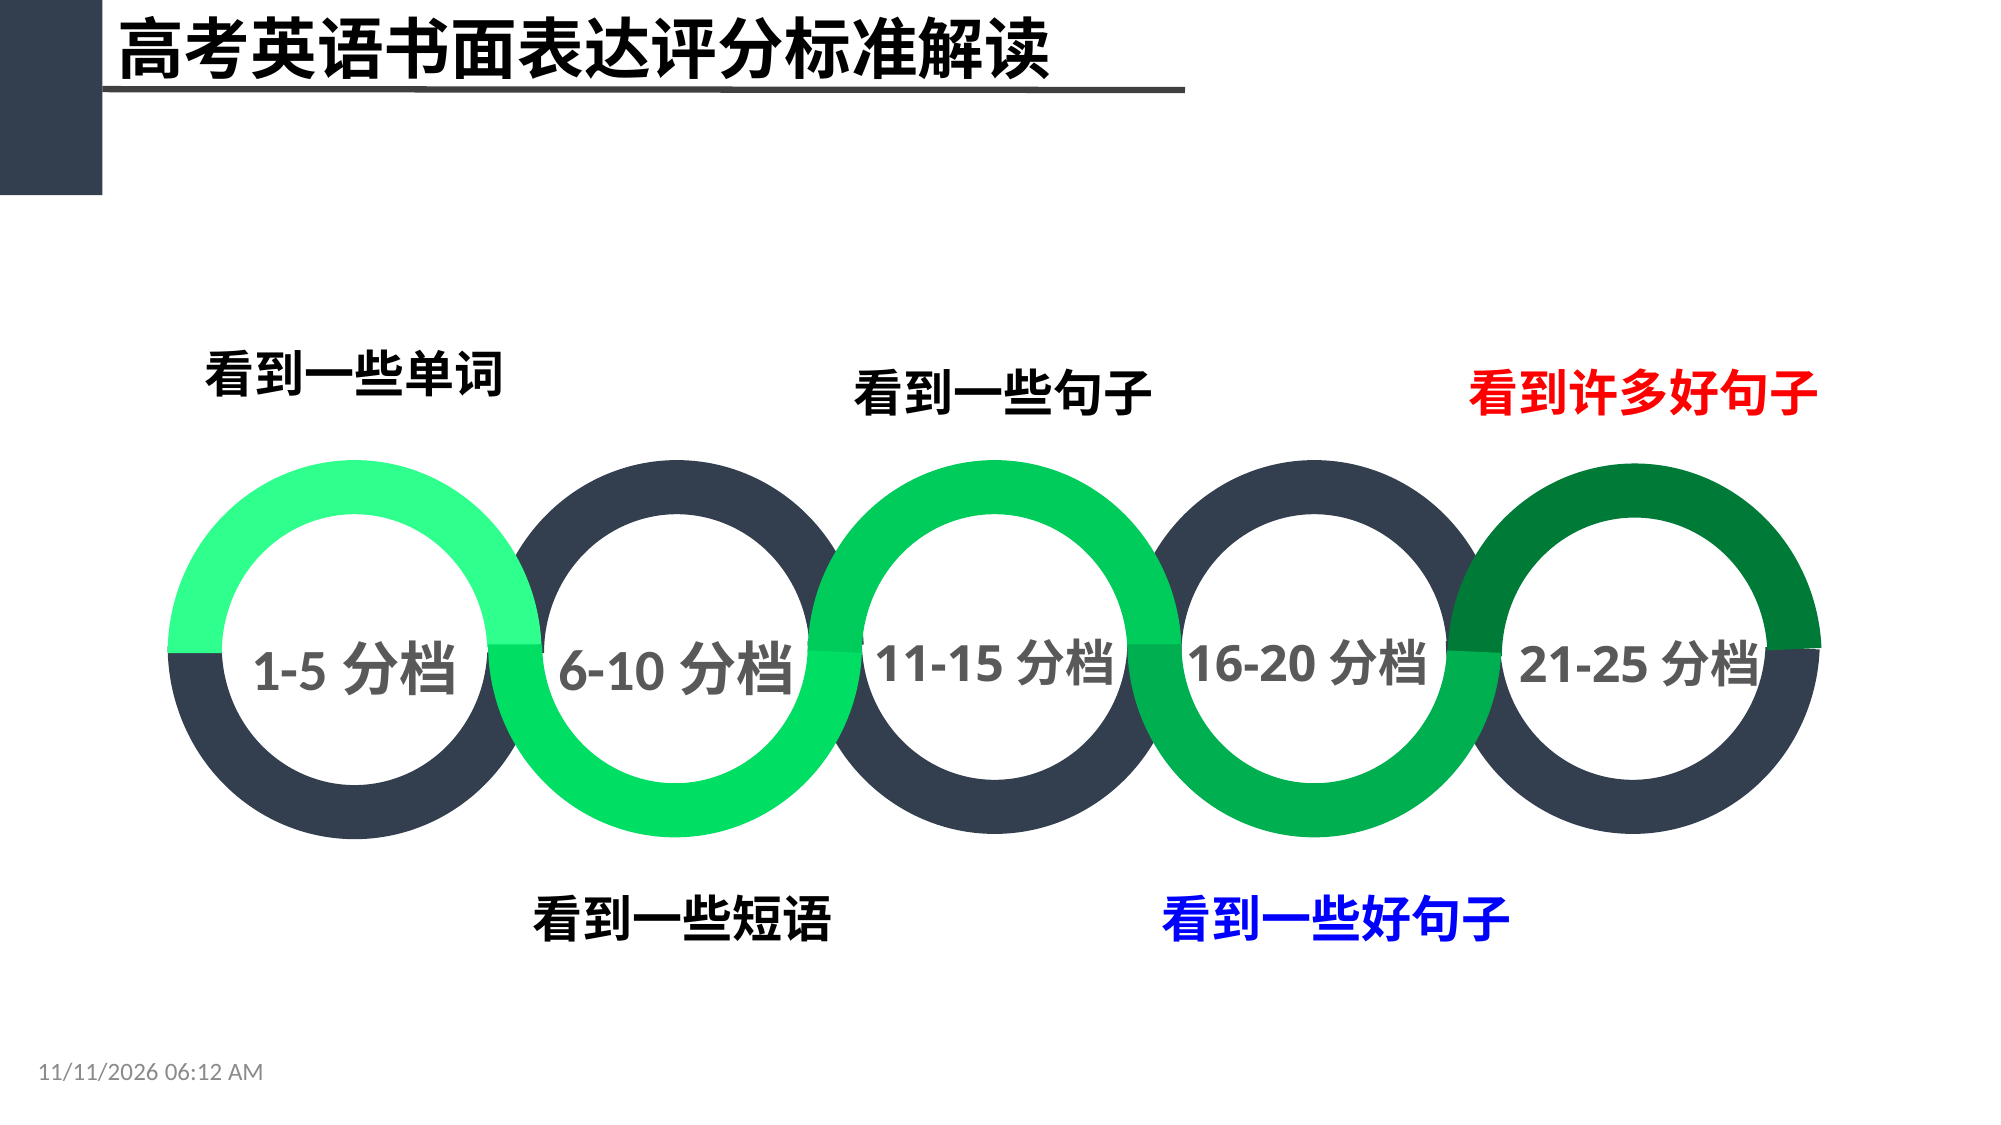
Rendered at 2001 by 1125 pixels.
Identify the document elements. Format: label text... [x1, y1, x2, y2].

text_box [166, 459, 543, 655]
text_box 16-20分档 [1166, 607, 1448, 697]
text_box [836, 697, 1153, 835]
text_box [487, 643, 547, 787]
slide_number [22, 1040, 373, 1101]
text_box [0, 0, 103, 196]
text_box [1475, 650, 1821, 835]
text_box 6-10分档 [547, 605, 807, 799]
text_box 看到一些句子 [842, 355, 1165, 427]
text_box [561, 799, 789, 839]
text_box [1155, 459, 1475, 626]
text_box 21-25分档 [1499, 608, 1781, 698]
text_box 看到许多好句子 [1457, 355, 1831, 427]
text_box [516, 459, 836, 655]
text_box [807, 459, 1178, 651]
text_box 11-15分档 [849, 607, 1140, 697]
text_box [166, 651, 515, 841]
text_box 1-5分档 [225, 605, 485, 709]
text_box 看到一些好句子 [1150, 882, 1523, 954]
text_box [1133, 643, 1499, 839]
text_box 看到一些短语 [521, 882, 844, 954]
text_box [807, 649, 856, 783]
text_box 高考英语书面表达评分标准解读 [102, 0, 1293, 174]
text_box 看到一些单词 [193, 336, 516, 409]
text_box [1448, 462, 1823, 651]
